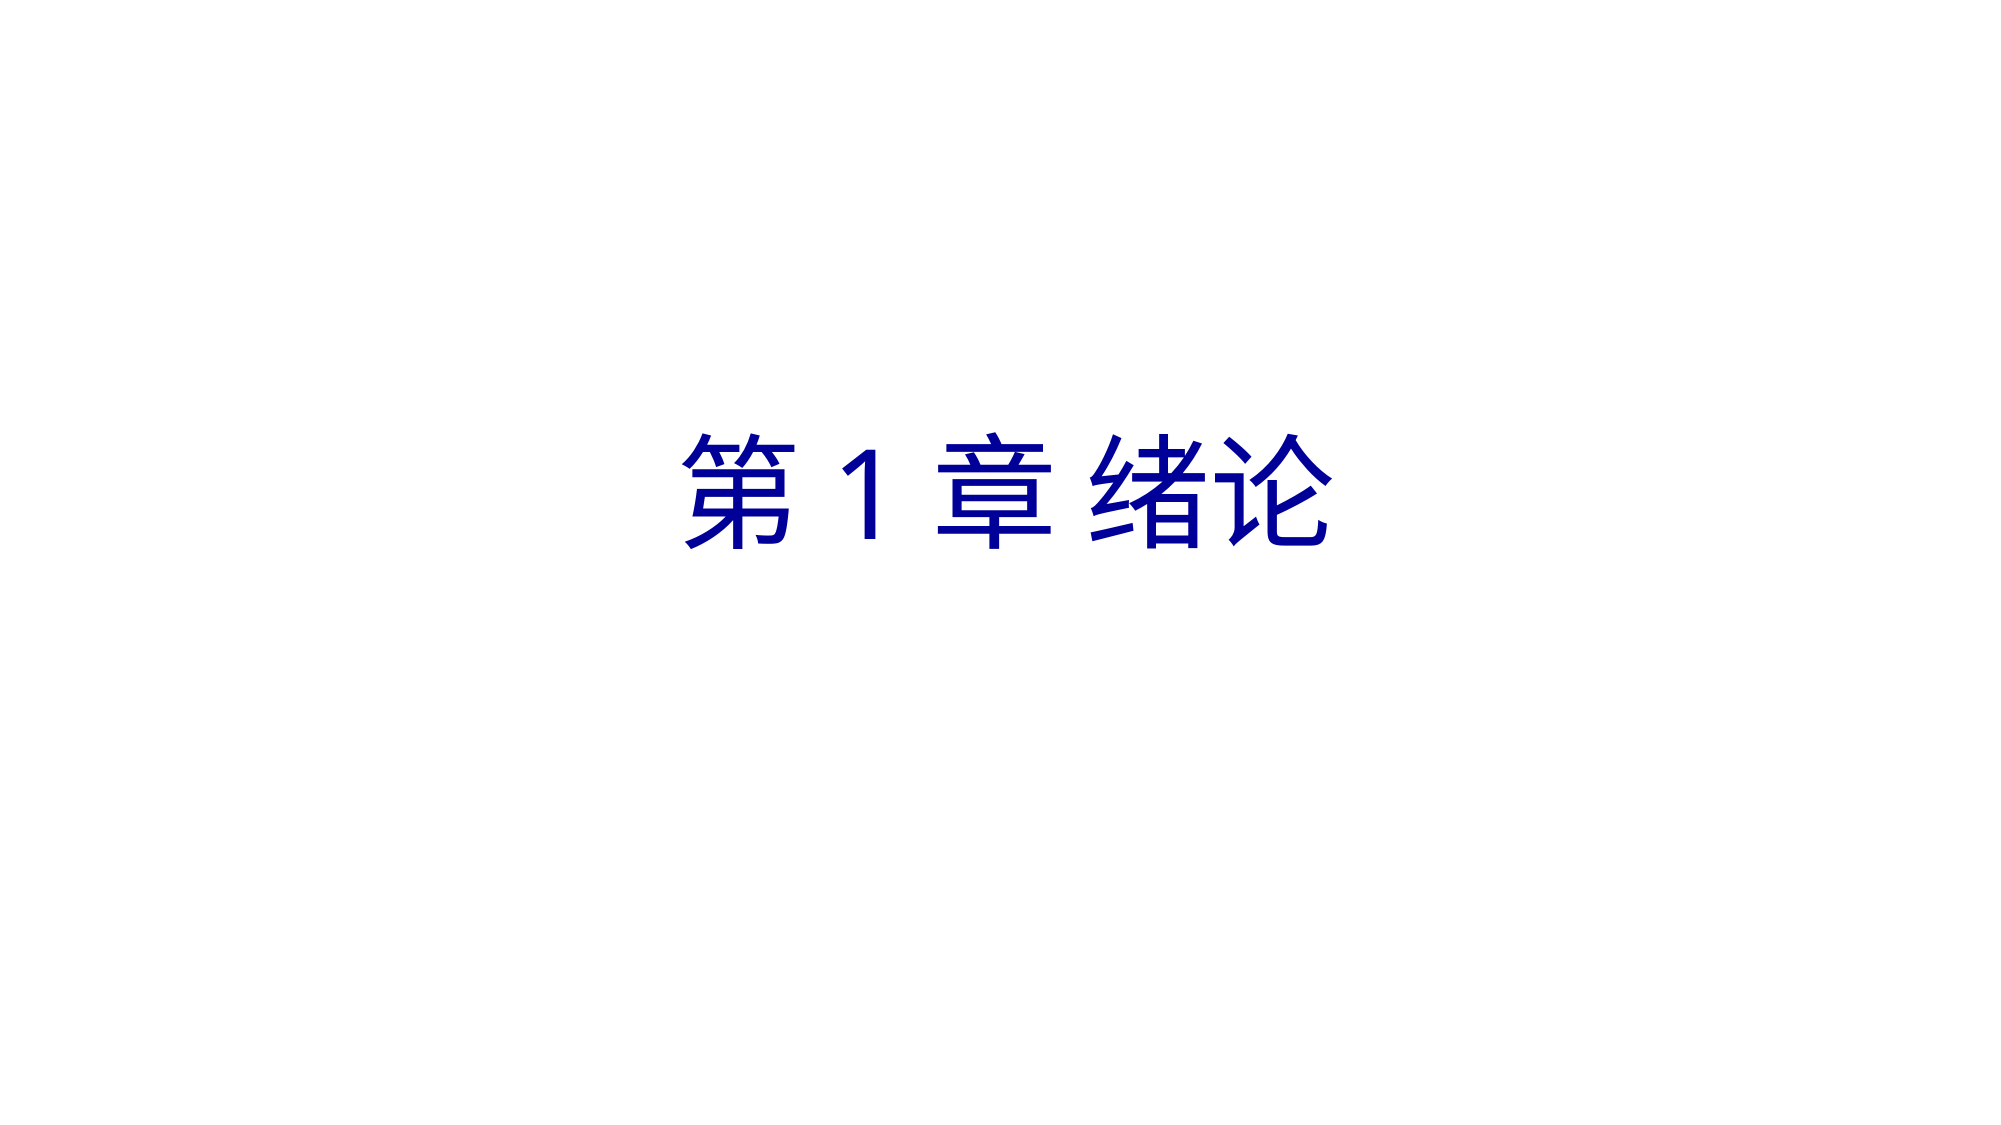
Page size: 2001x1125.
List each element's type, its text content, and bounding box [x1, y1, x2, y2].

text_box 第1章 绪论 [99, 275, 1913, 675]
